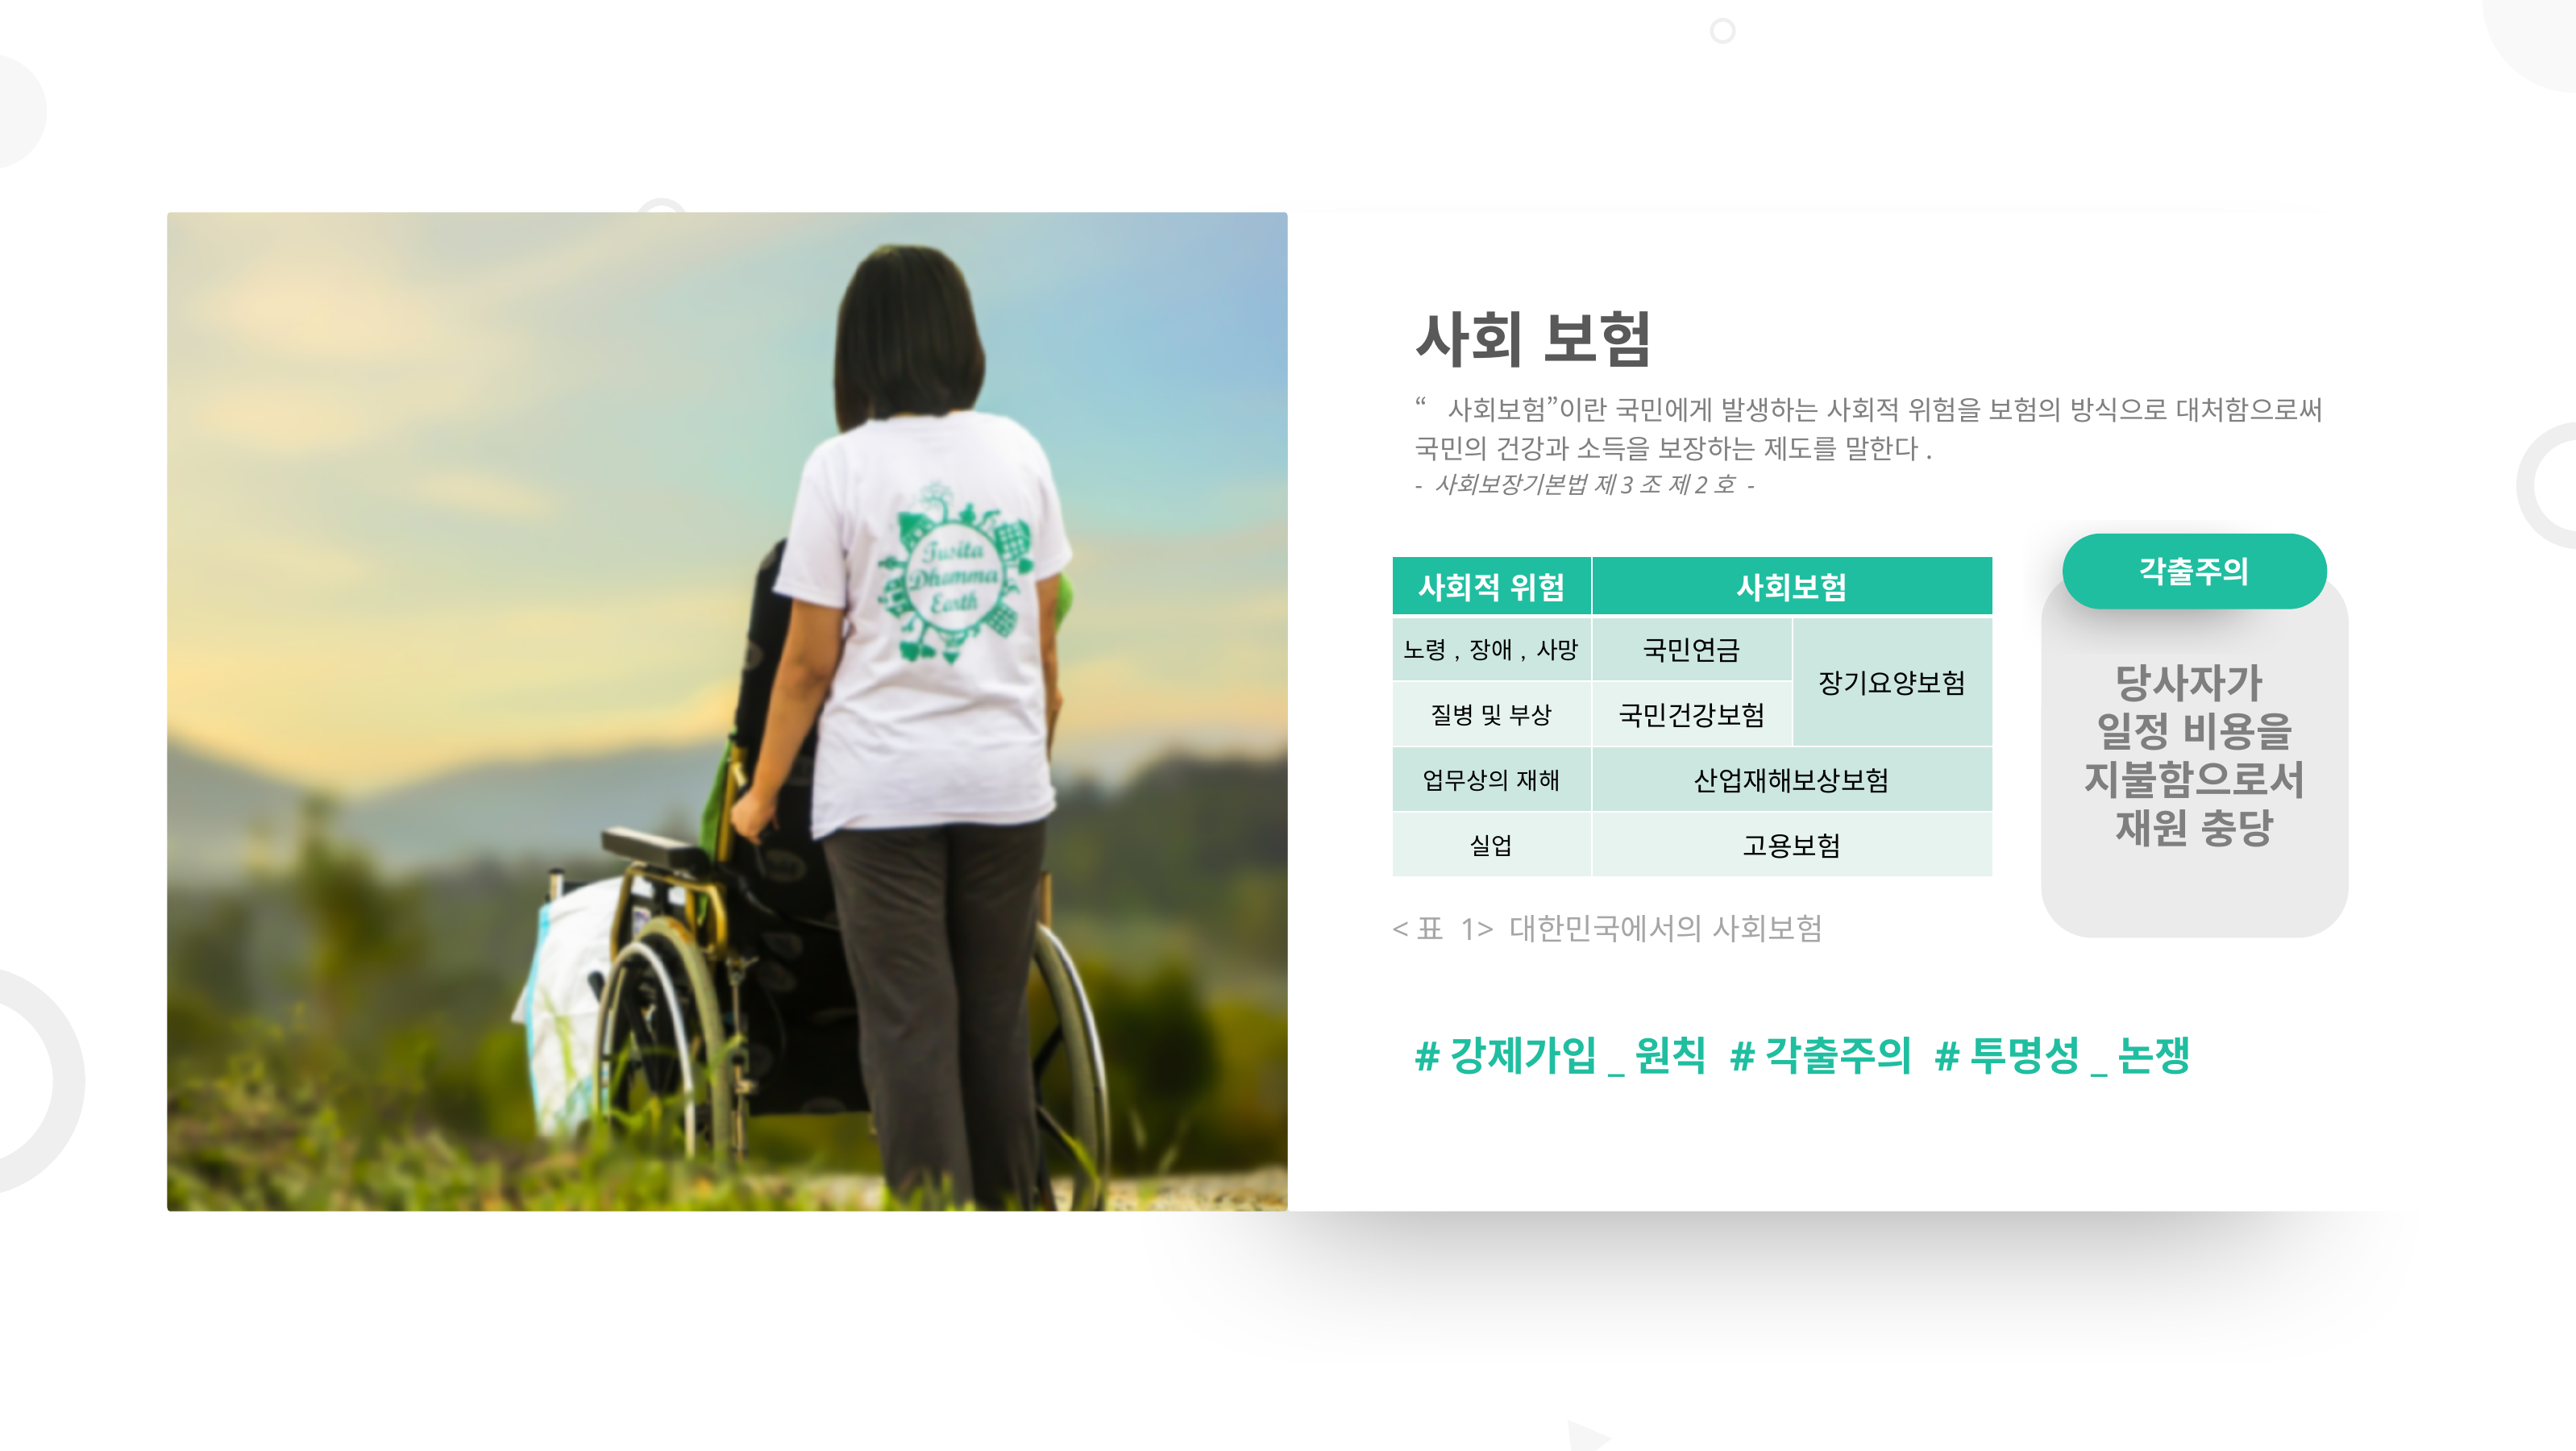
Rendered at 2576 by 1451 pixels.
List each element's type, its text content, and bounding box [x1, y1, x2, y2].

table_cell 국민연금 [1593, 618, 1792, 680]
table_cell 실업 [1393, 813, 1591, 876]
table_cell 노령, 장애, 사망 [1393, 618, 1591, 680]
table_header 사회적 위험 [1393, 557, 1591, 614]
text_box [1288, 211, 2424, 1212]
text_box 사회 보험 [1402, 296, 2308, 380]
table_header 사회보험 [1593, 557, 1992, 614]
text_box <표 1> 대한민국에서의 사회보험 [1380, 896, 2285, 953]
table_cell 국민건강보험 [1593, 682, 1792, 746]
table_cell 질병 및 부상 [1393, 682, 1591, 746]
table_cell 업무상의 재해 [1393, 747, 1591, 811]
picture [167, 212, 1288, 1212]
table_cell 장기요양보험 [1793, 618, 1992, 746]
text_box “사회보험”이란 국민에게 발생하는 사회적 위험을 보험의 방식으로 대처함으로써 국민의 건강과 소득을 보장하는 제도를 말한다. - 사회보장기본법 제3조 제2호 - [1402, 381, 2360, 505]
table_cell 고용보험 [1593, 813, 1992, 876]
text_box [2041, 533, 2350, 938]
text_box #강제가입_원칙 #각출주의 #투명성_논쟁 [1402, 1025, 2308, 1085]
table_cell 산업재해보상보험 [1593, 747, 1992, 811]
